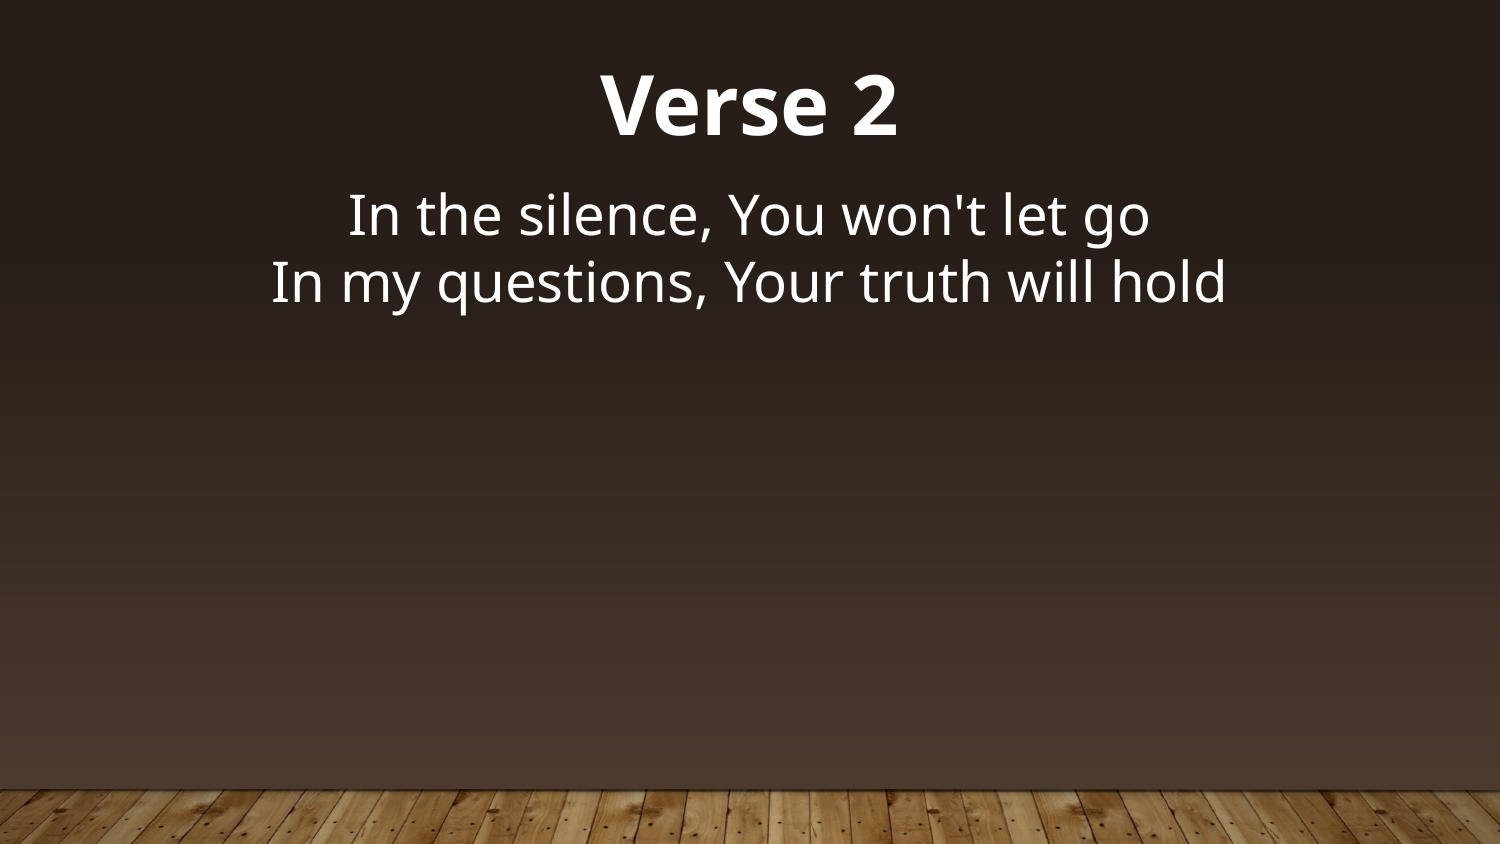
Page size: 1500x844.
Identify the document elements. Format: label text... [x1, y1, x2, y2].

text_box In the silence, You won't let go In my questions, Your truth will hold [74, 171, 1425, 389]
picture [0, 789, 1500, 844]
text_box Verse 2 [74, 45, 1425, 160]
